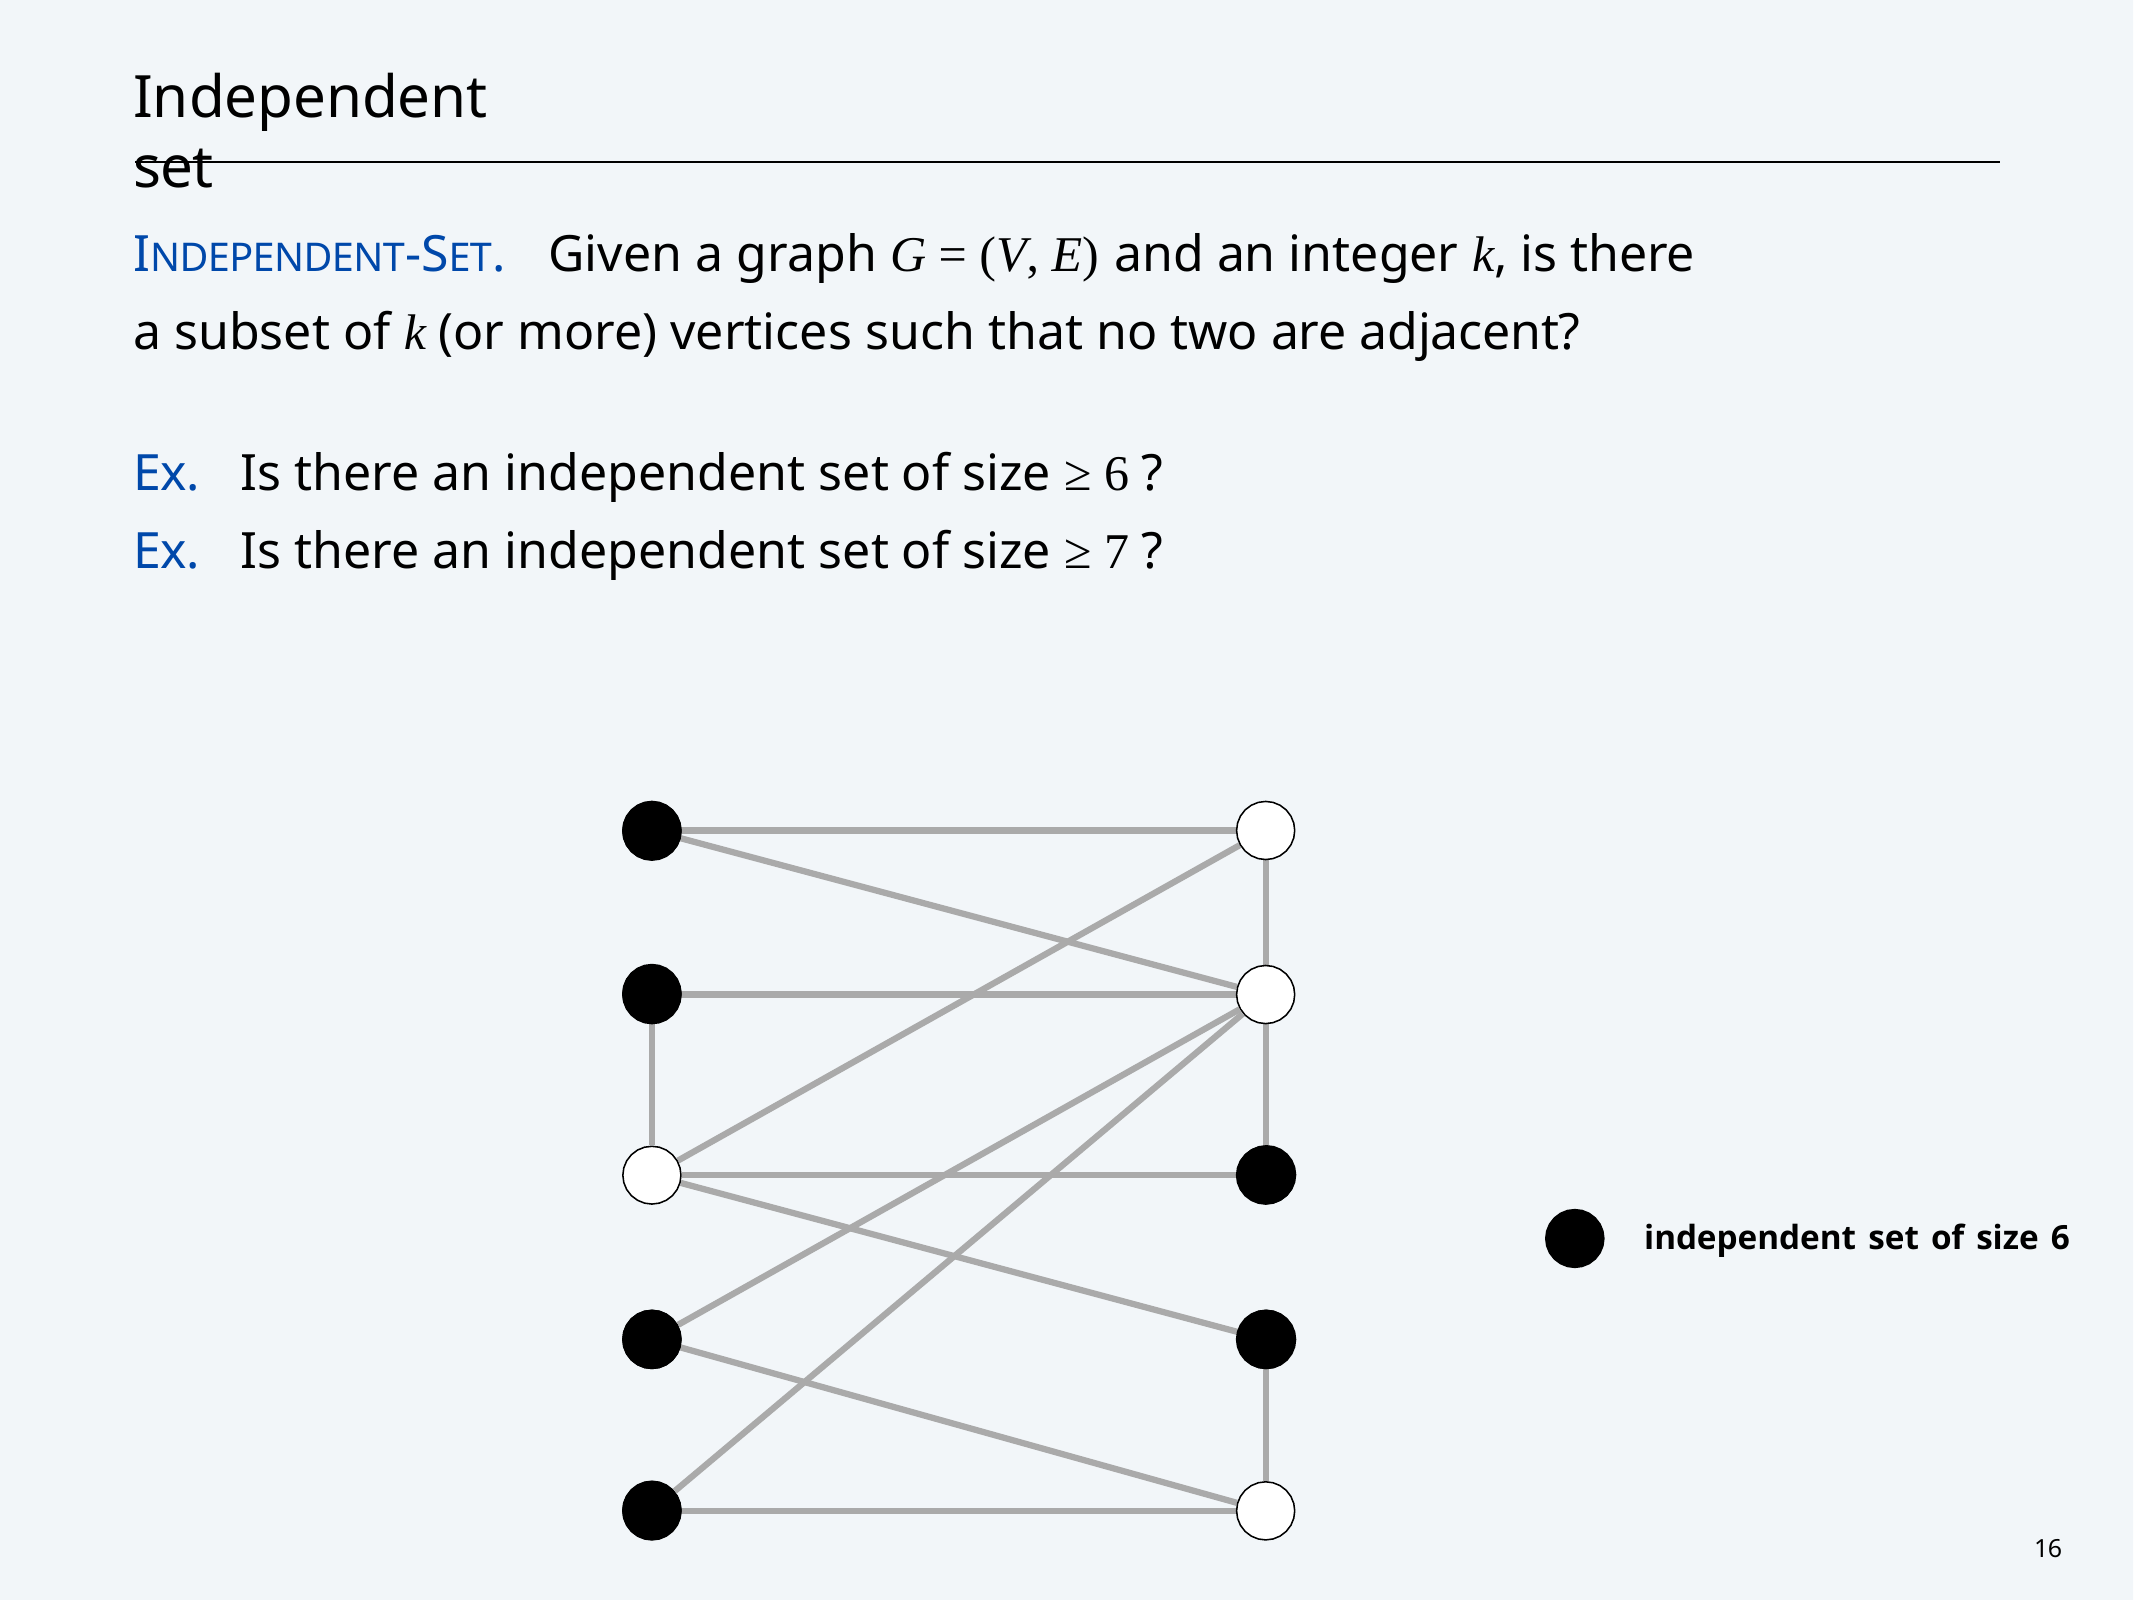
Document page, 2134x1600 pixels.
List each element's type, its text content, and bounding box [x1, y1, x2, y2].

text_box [1544, 1208, 1605, 1269]
title Independent set [131, 57, 557, 327]
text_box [621, 800, 1297, 1541]
text_box independent set of size 6 [1642, 1213, 2083, 1256]
text_box INDEPENDENT-SET. Given a graph G = (V, E) and an integer k, is there a subset of k (or more) vertices such that no two are adjacent? Ex. Is there an independent set of size ≥ 6 ? Ex. Is there an independent set of size ≥ 7 ? [131, 200, 1731, 579]
slide_number 16 [2027, 1532, 2075, 1600]
